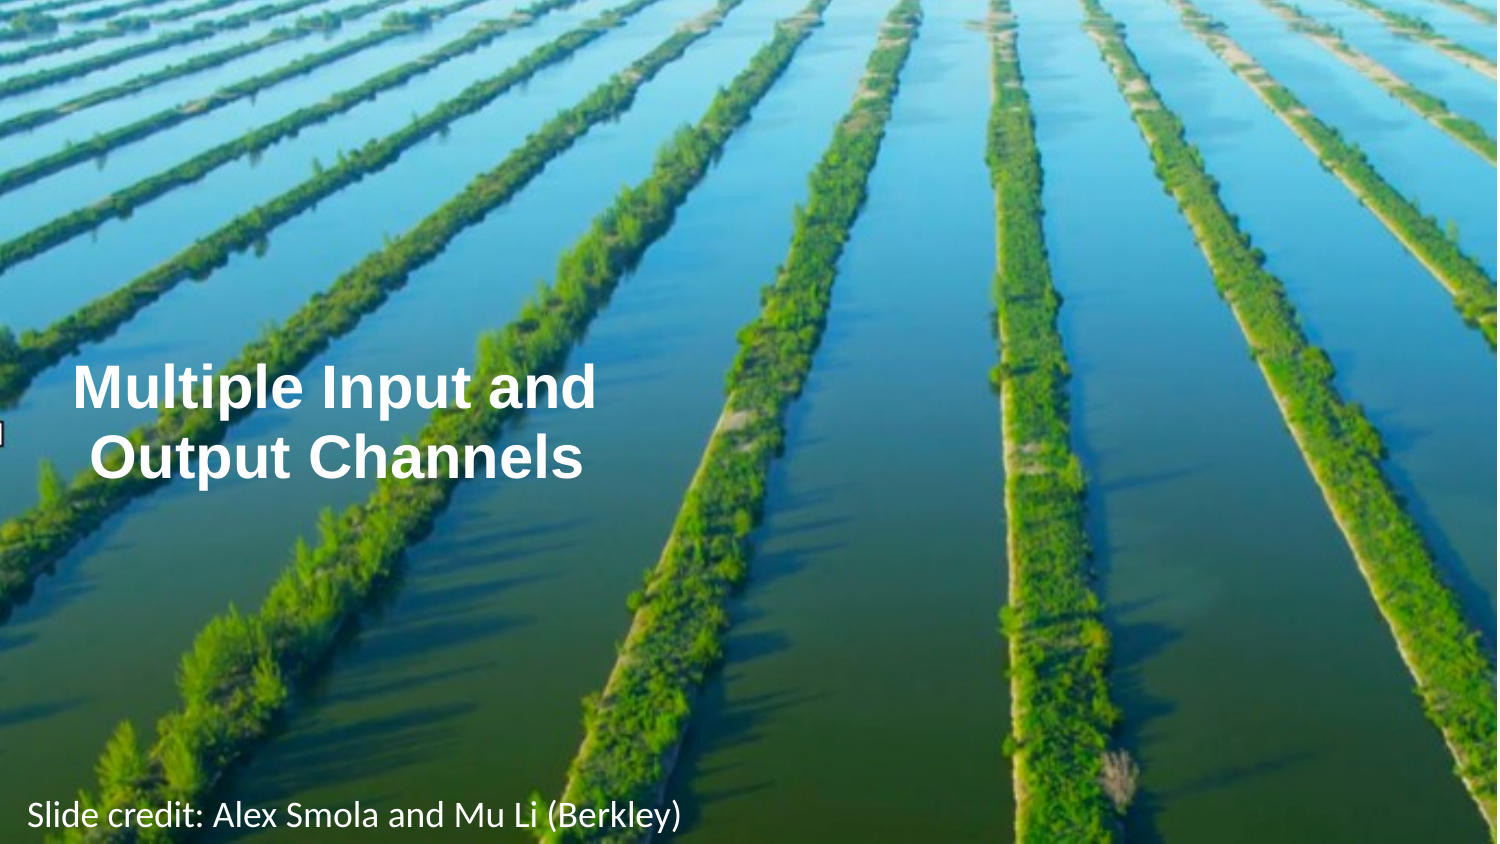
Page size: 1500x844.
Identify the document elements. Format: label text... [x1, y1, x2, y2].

title Multiple Input and Output Channels [70, 342, 603, 492]
text_box Slide credit: Alex Smola and Mu Li (Berkley) [24, 802, 850, 835]
text_box [0, 0, 1497, 844]
